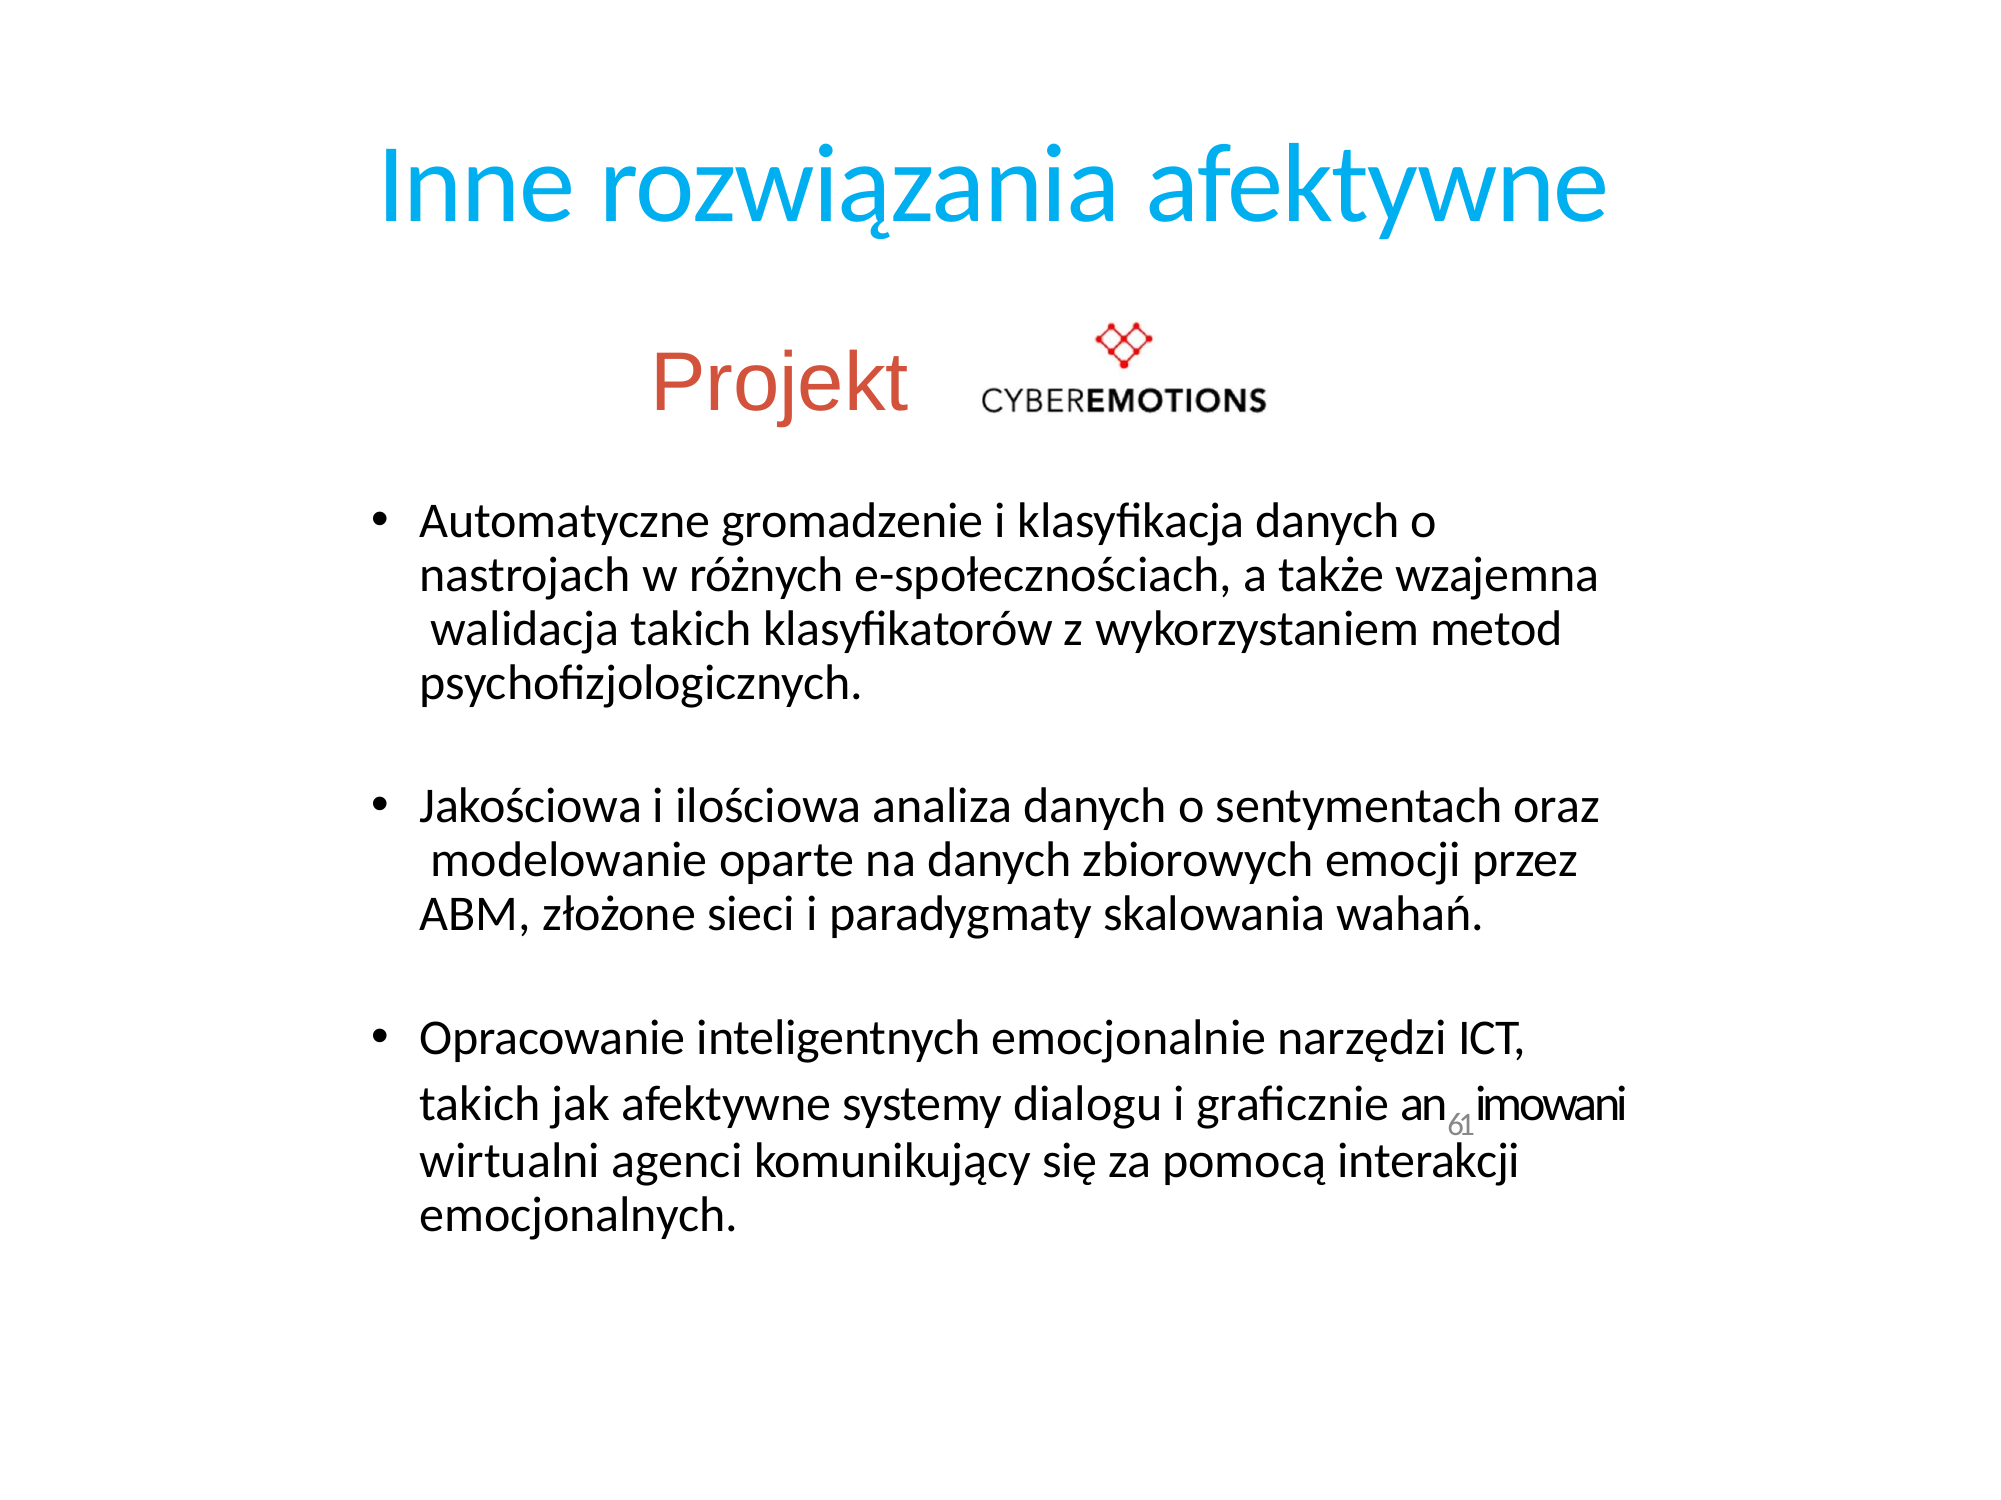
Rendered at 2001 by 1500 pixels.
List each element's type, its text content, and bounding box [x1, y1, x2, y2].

title Inne rozwiązania afektywne [375, 107, 1617, 360]
list Projekt Automatyczne gromadzenie i klasyfikacja danych o nastrojach w różnych e-społecznościach, a także wzajemna walidacja takich klasyfikatorów z wykorzystaniem metod psychofizjologicznych. Jakościowa i ilościowa analiza danych o sentymentach oraz modelowanie oparte na danych zbiorowych emocji przez ABM, złożone sieci i paradygmaty skalowania wahań. Opracowanie inteligentnych emocjonalnie narzędzi ICT, takich jak afektywne systemy dialogu i graficznie an61imowani wirtualni agenci komunikujący się za pomocą interakcji emocjonalnych. [362, 325, 1638, 1243]
